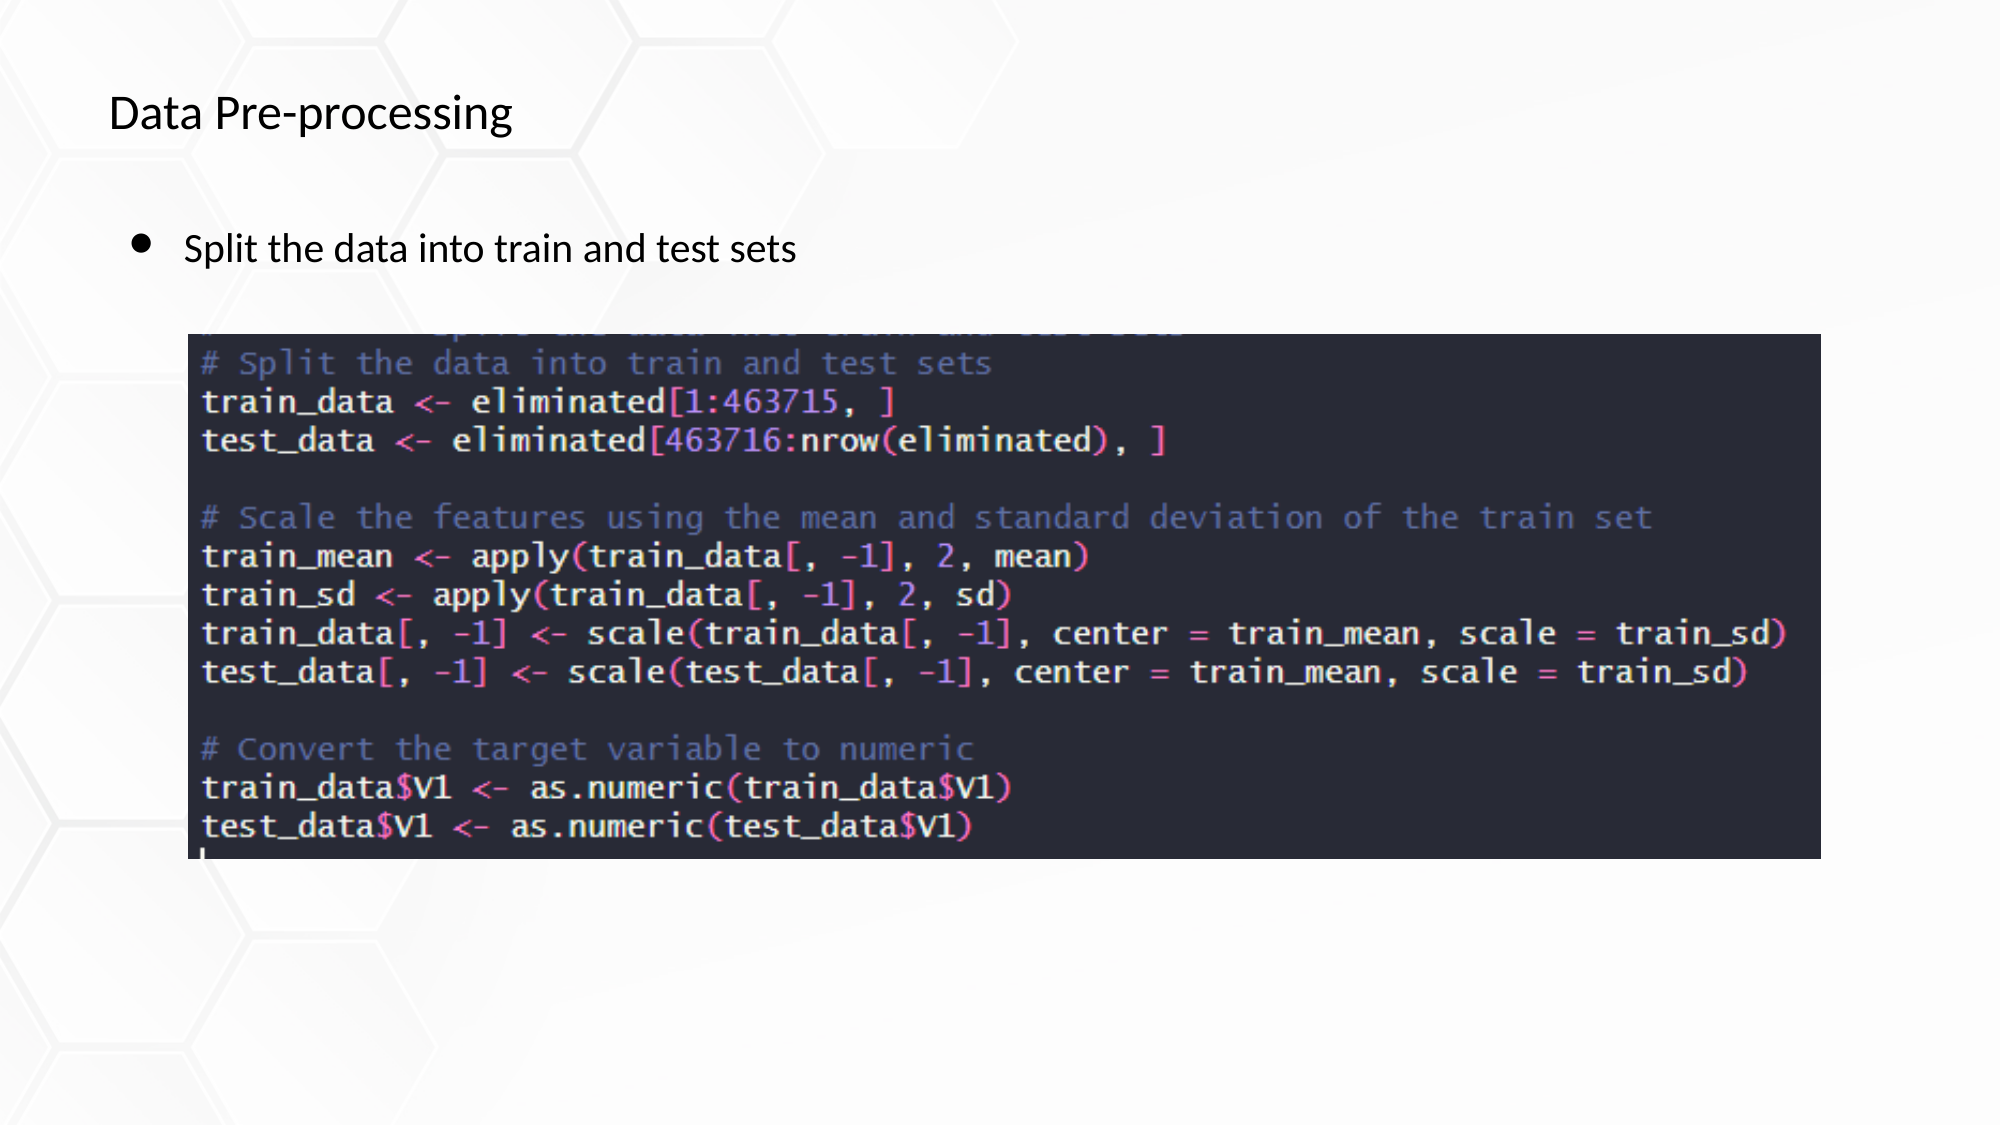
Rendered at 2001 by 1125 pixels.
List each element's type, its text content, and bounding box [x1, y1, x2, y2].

title Data Pre-processing [93, 56, 1819, 171]
picture [187, 334, 1821, 860]
text_box Split the data into train and test sets [93, 219, 1473, 285]
